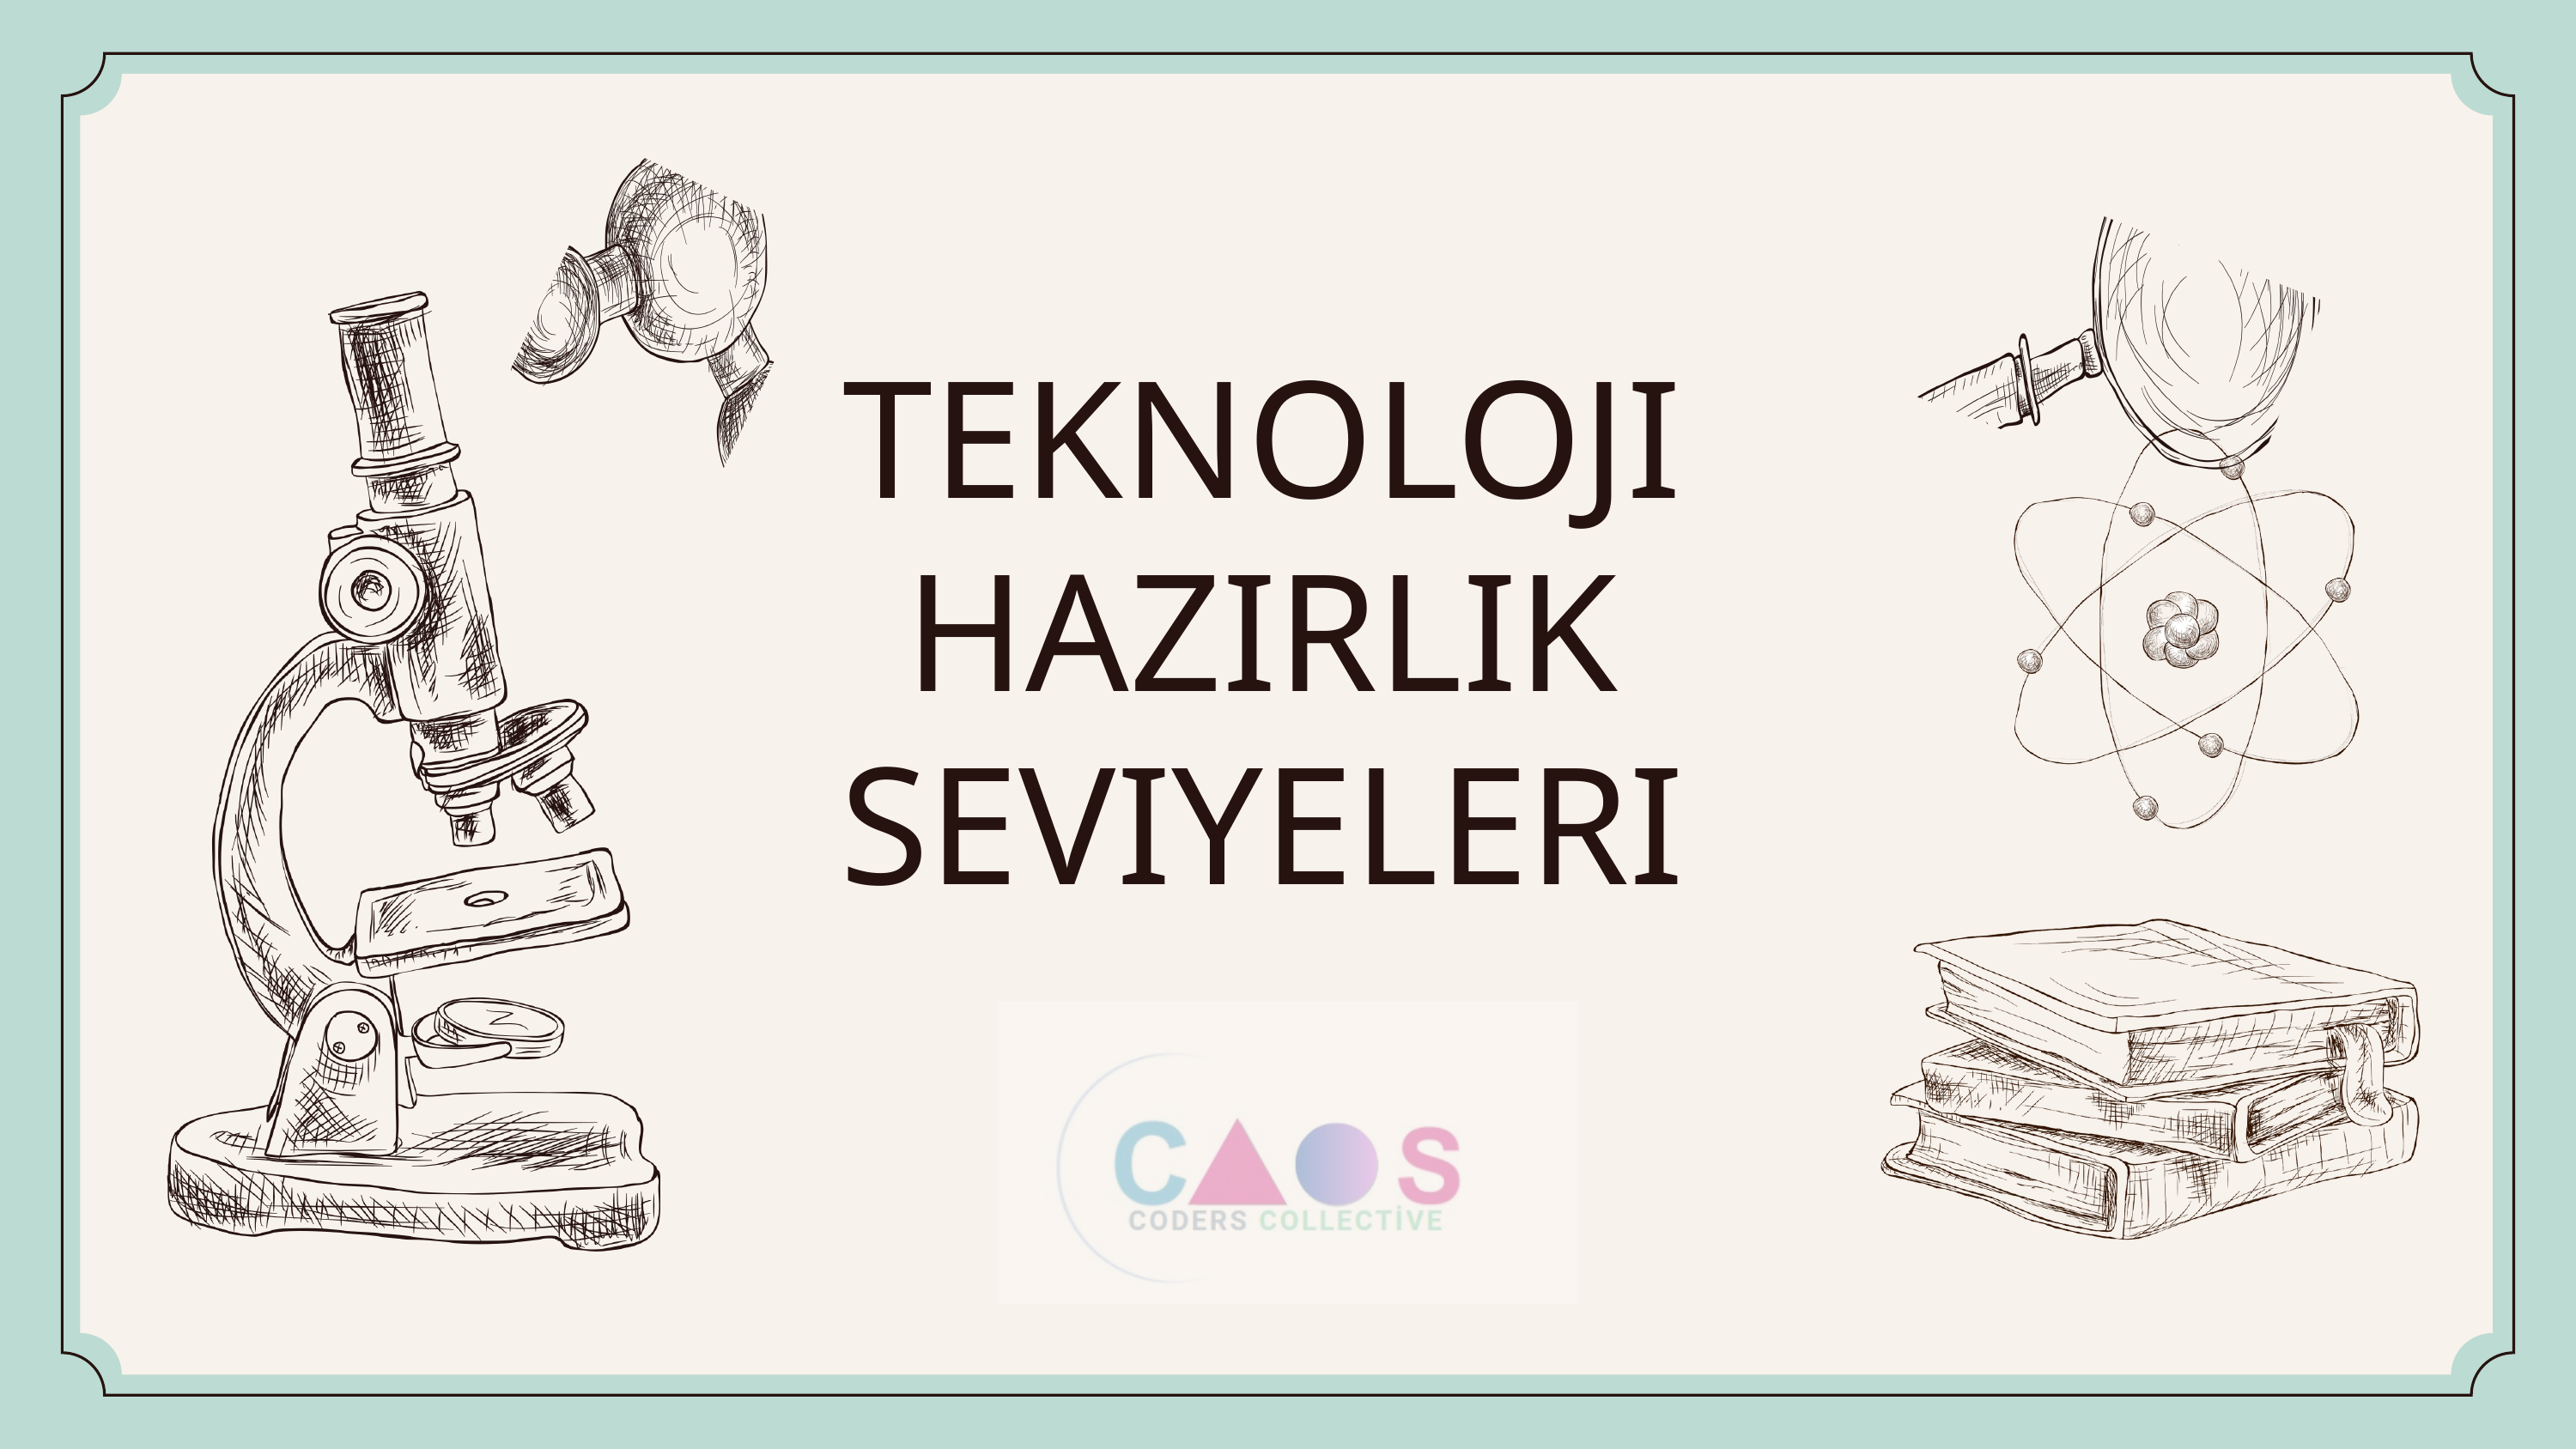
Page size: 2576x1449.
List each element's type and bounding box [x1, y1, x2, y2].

text_box [62, 53, 2514, 1396]
